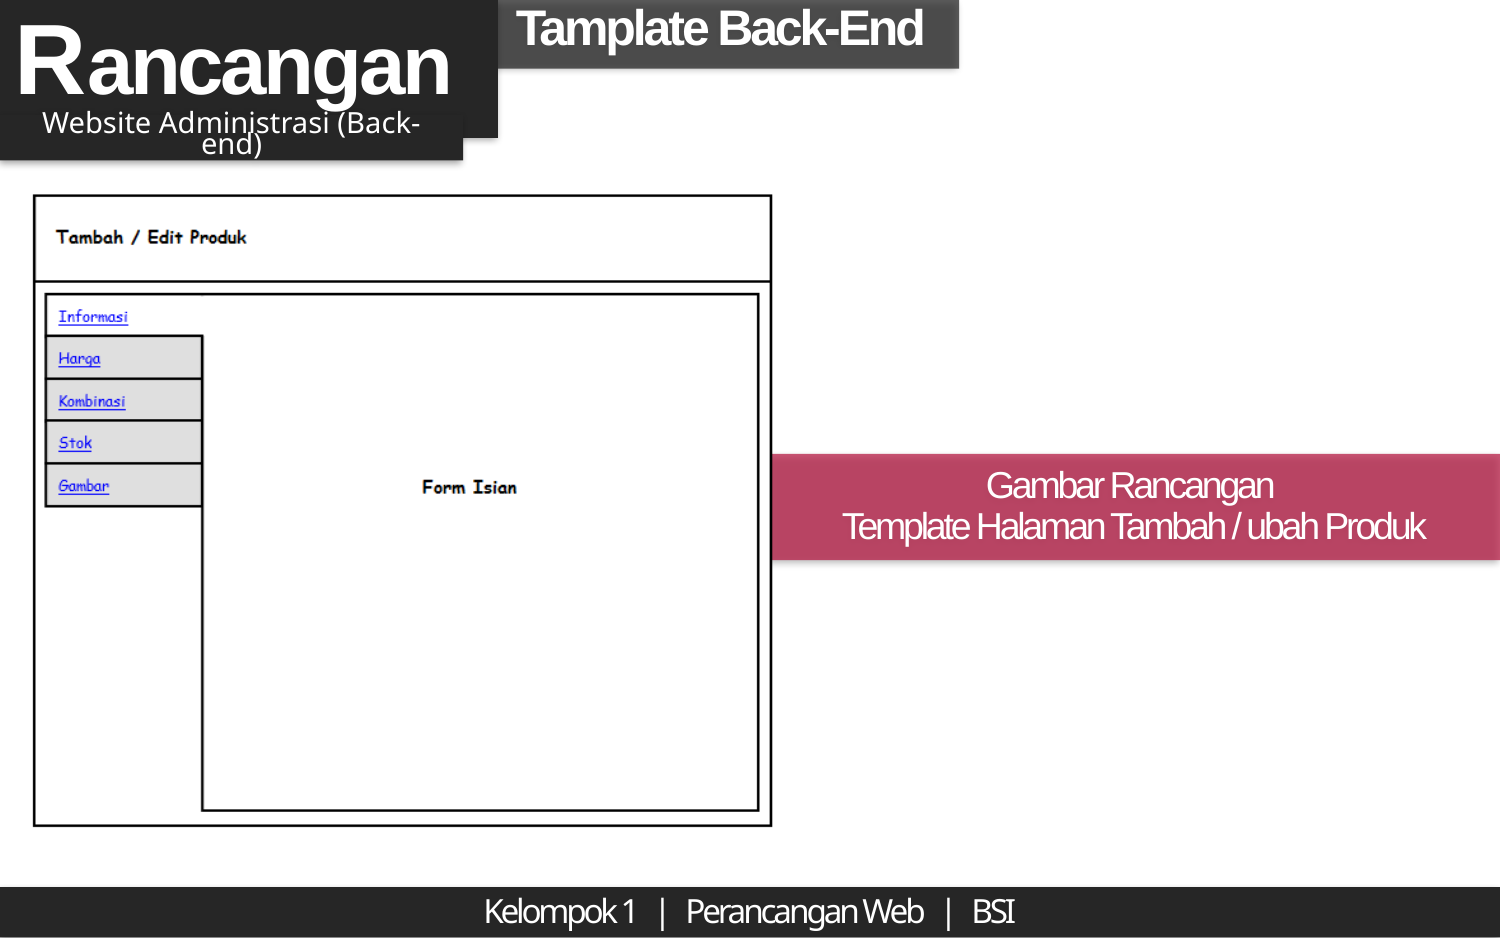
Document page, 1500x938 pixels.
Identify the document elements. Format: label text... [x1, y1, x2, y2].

text_box Website Administrasi (Back-end) [0, 114, 464, 161]
text_box Kelompok 1 | Perancangan Web | BSI [0, 886, 1500, 938]
text_box Tamplate Back-End [500, 0, 960, 69]
picture [0, 168, 808, 865]
text_box Rancangan [0, 0, 499, 139]
text_box Gambar Rancangan Template Halaman Tambah / ubah Produk [812, 453, 1500, 561]
